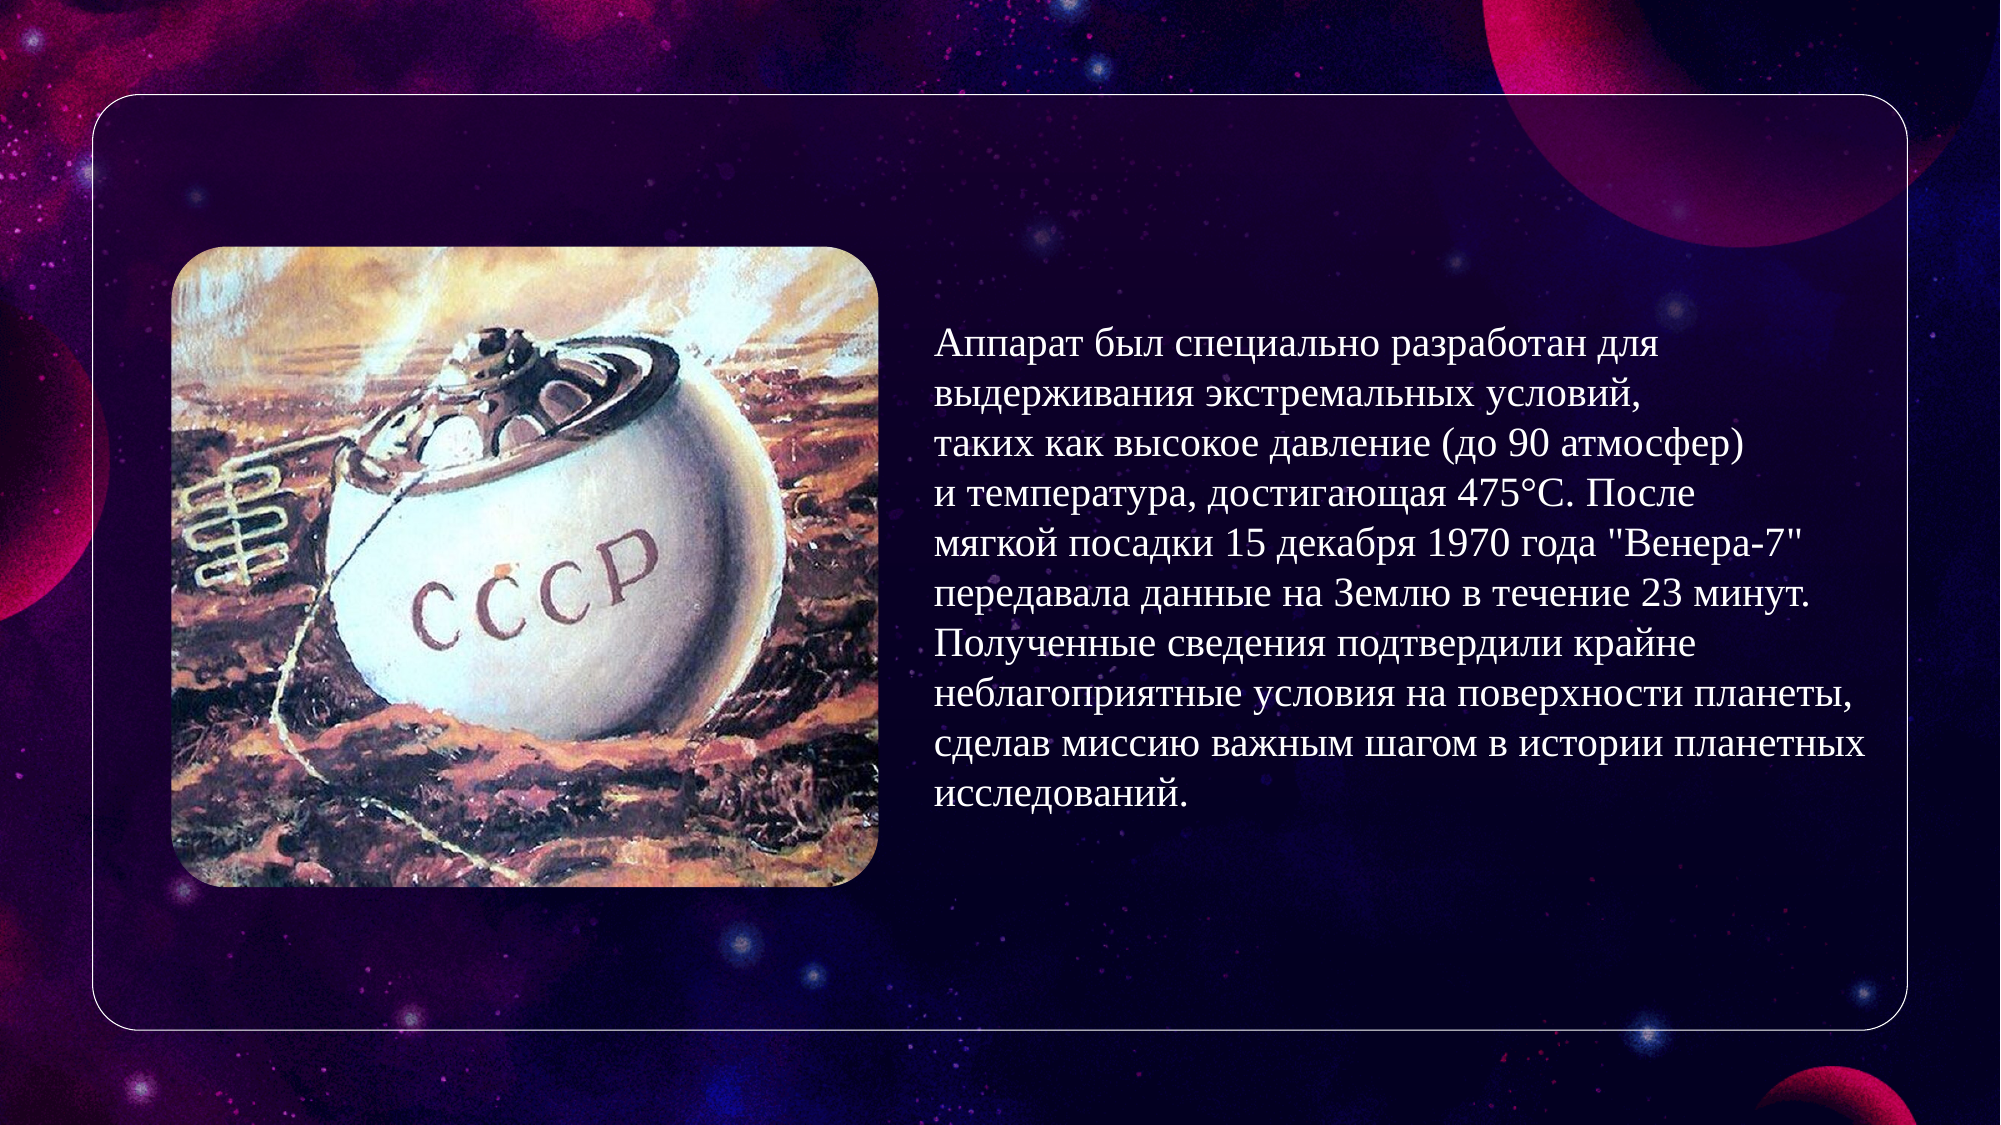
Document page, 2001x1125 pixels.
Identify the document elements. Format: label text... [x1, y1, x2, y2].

picture [0, 0, 2000, 1125]
text_box Аппарат был специально разработан для выдерживания экстремальных условий, таких как высокое давление (до 90 атмосфер) и температура, достигающая 475°C. После мягкой посадки 15 декабря 1970 года "Венера-7" передавала данные на Землю в течение 23 минут. Полученные сведения подтвердили крайне неблагоприятные условия на поверхности планеты, сделав миссию важным шагом в истории планетных исследований. [919, 306, 1891, 822]
